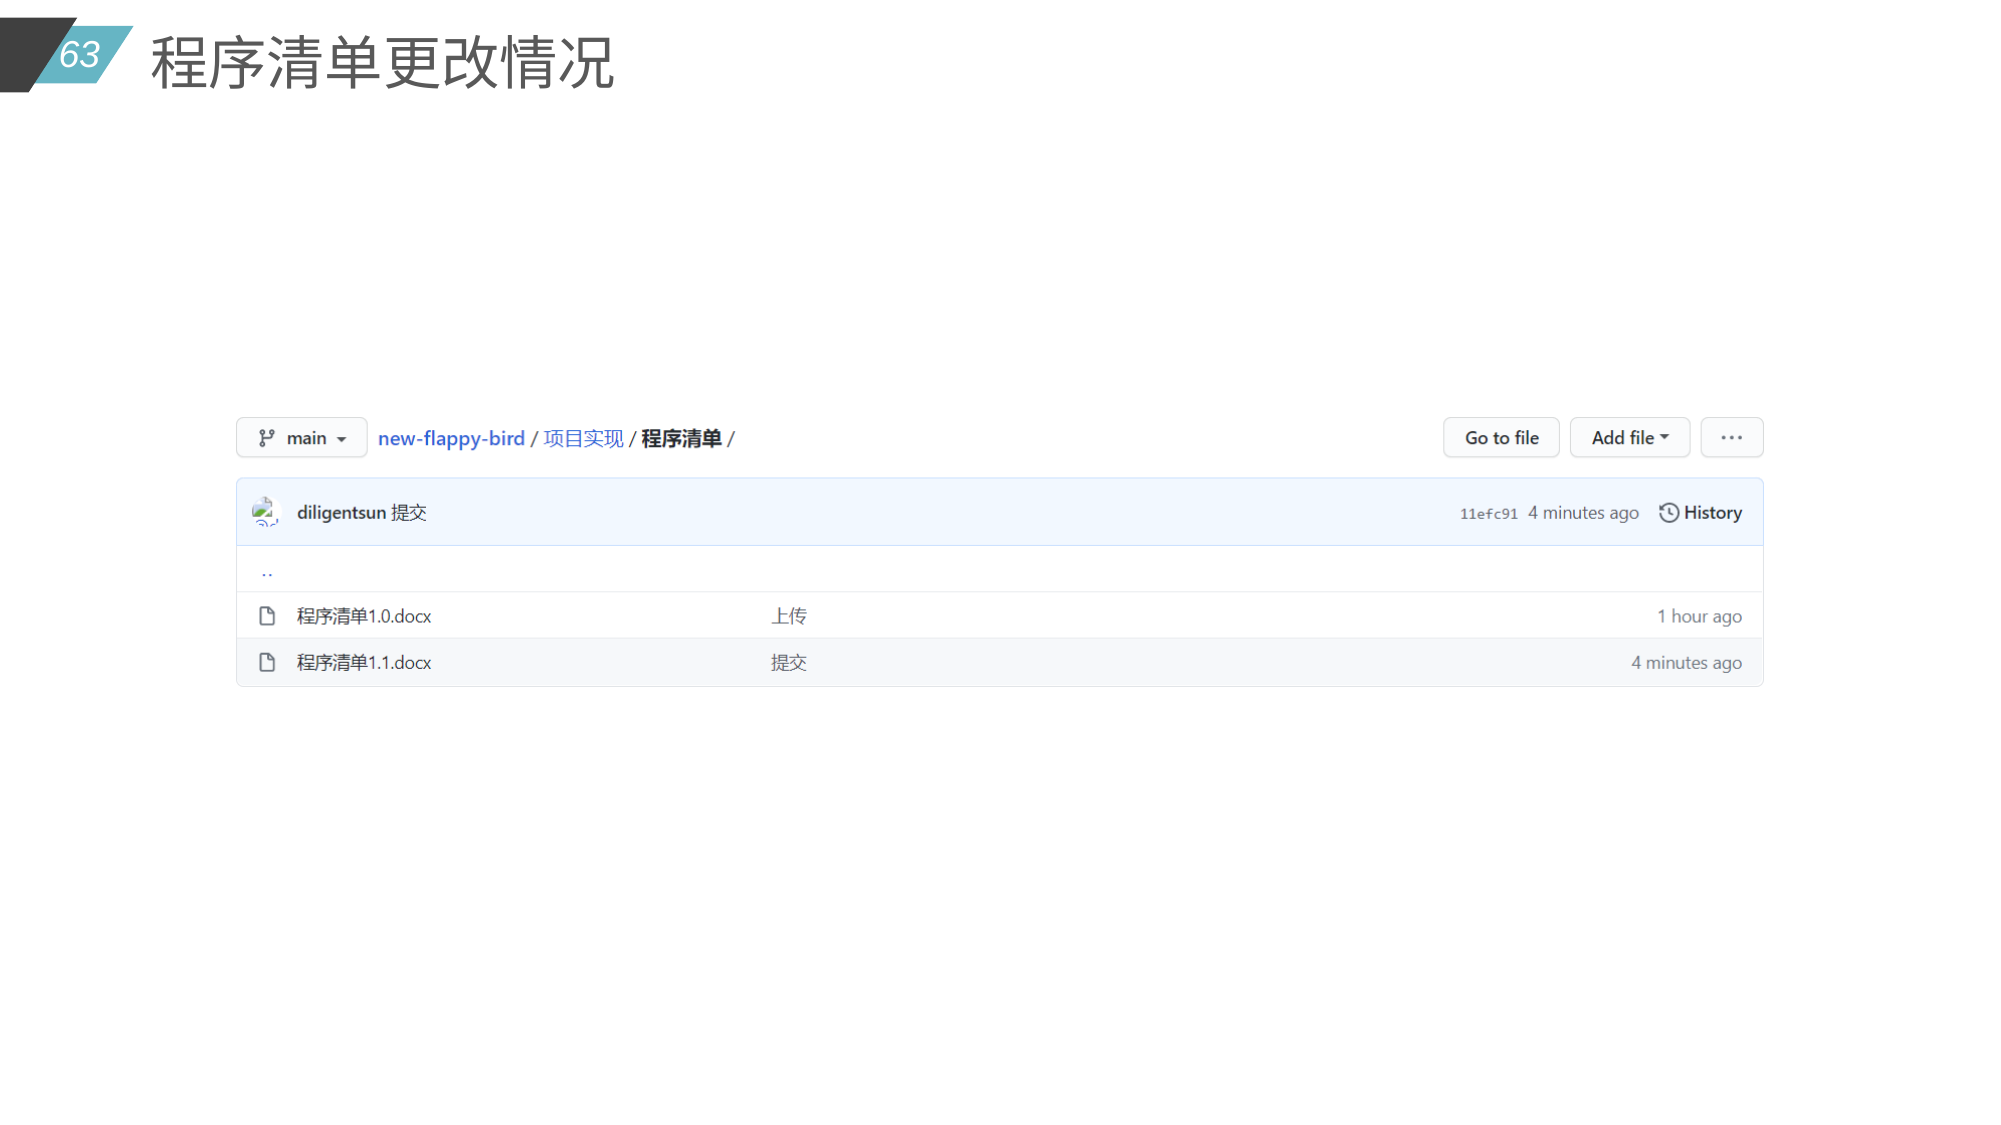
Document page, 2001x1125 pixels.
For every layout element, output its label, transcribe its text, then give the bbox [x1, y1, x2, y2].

picture [234, 411, 1766, 692]
text_box 程序清单更改情况 [135, 18, 632, 104]
